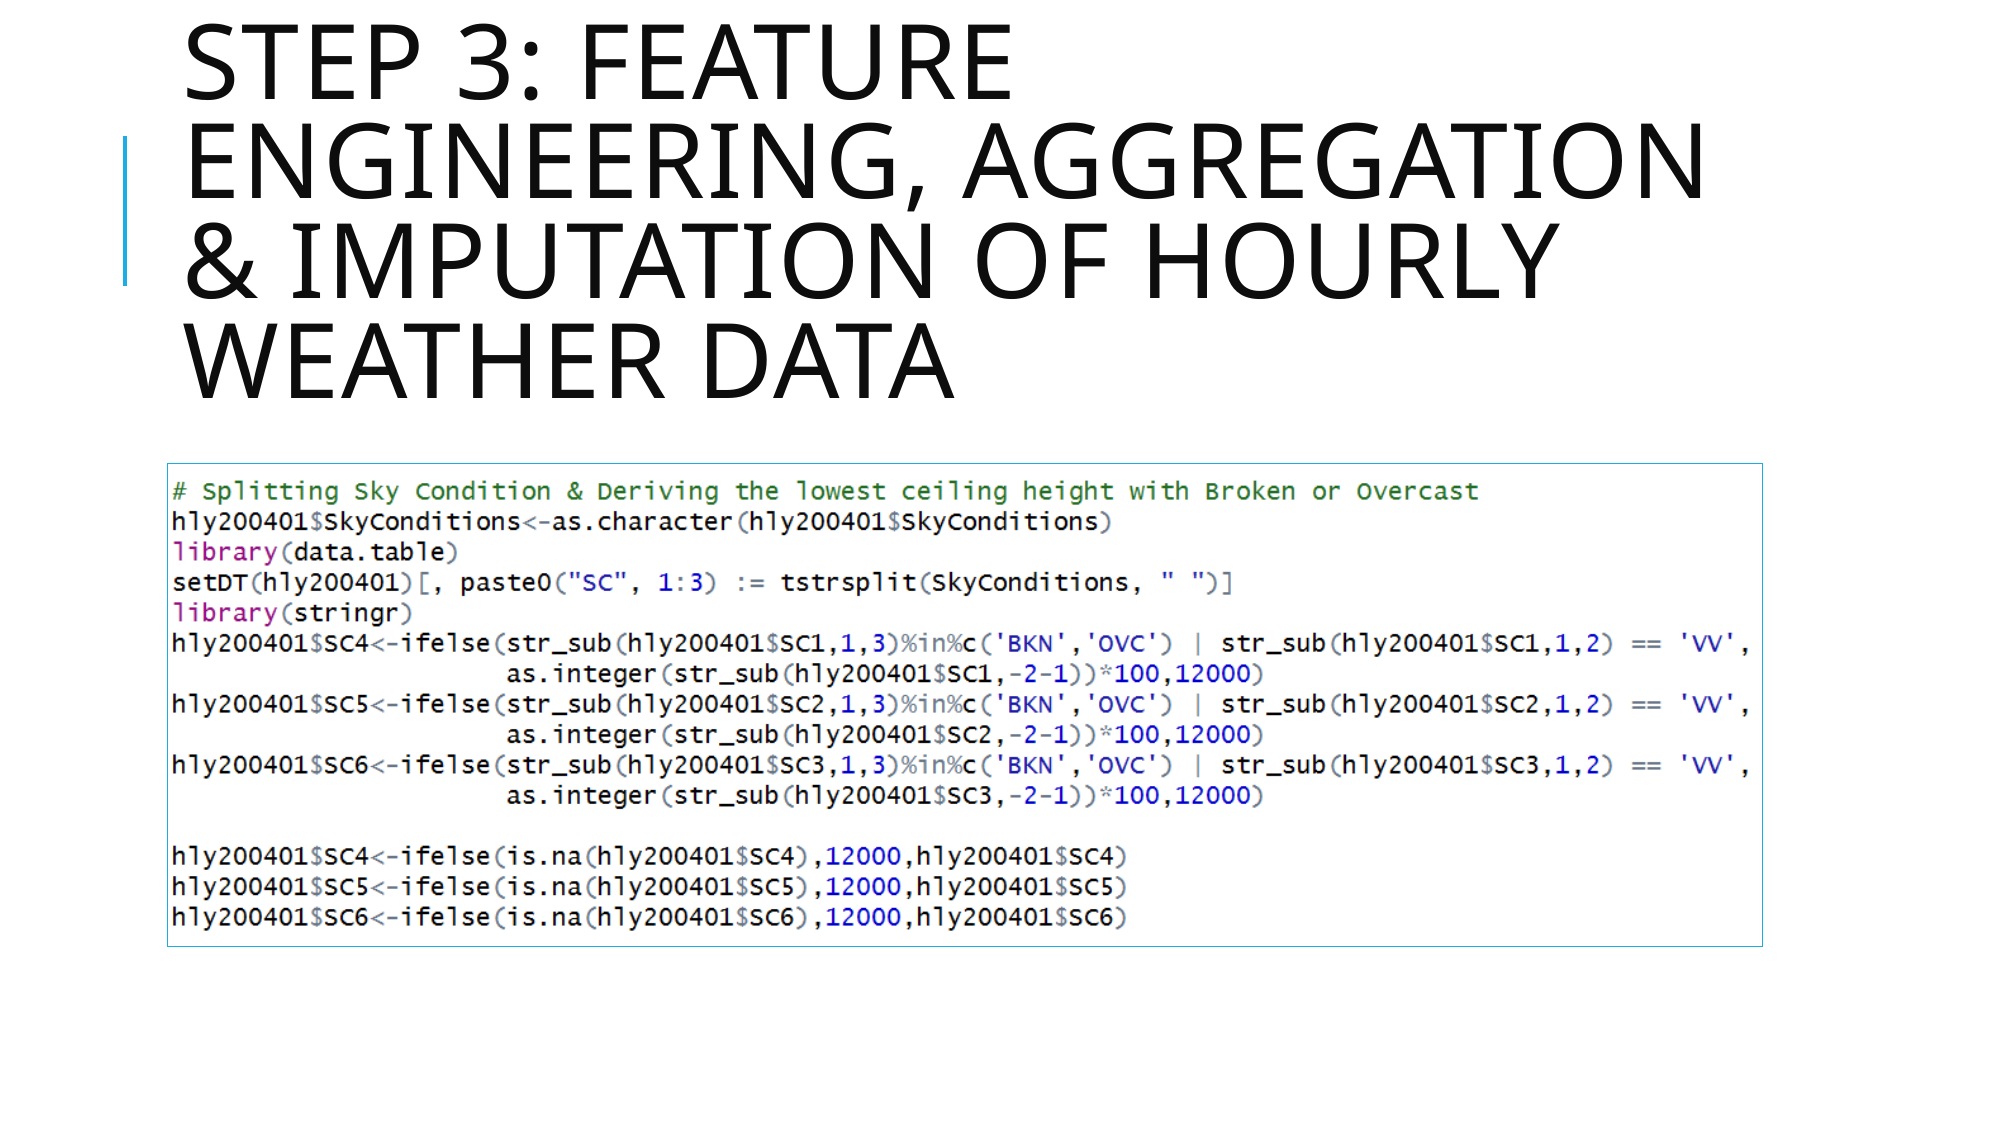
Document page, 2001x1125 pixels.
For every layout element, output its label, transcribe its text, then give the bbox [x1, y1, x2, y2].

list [167, 463, 1763, 947]
title Step 3: Feature engineering, Aggregation & imputation of hourly weather data [168, 96, 1763, 342]
